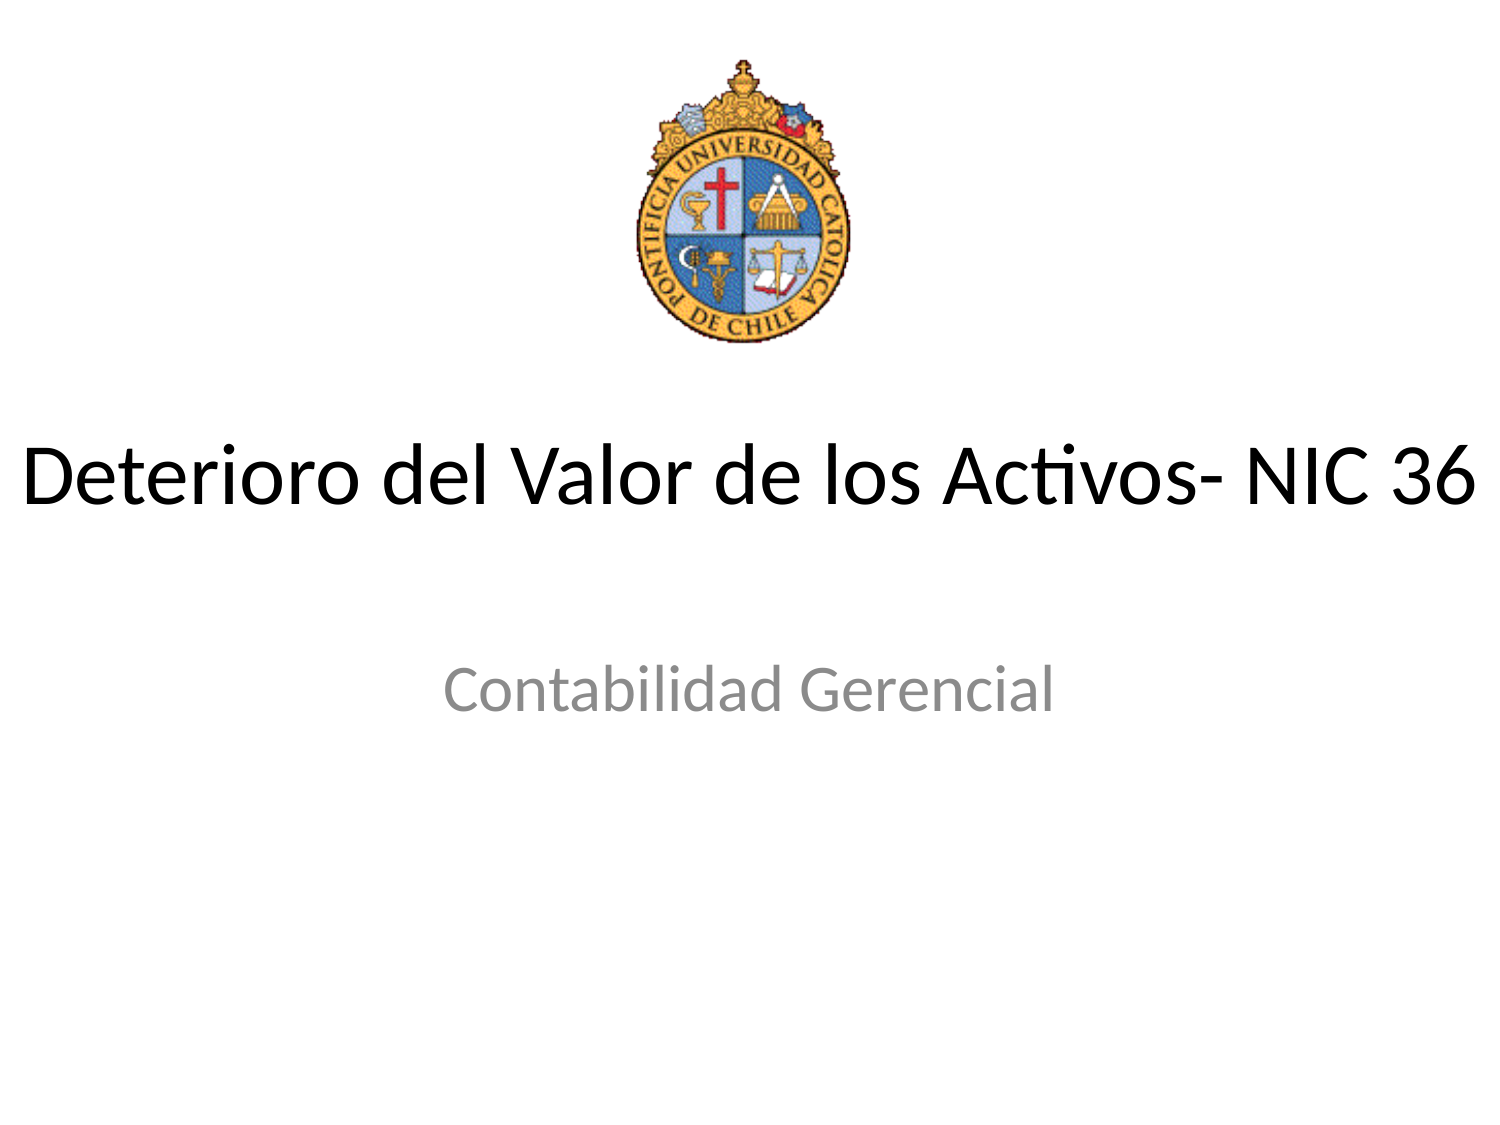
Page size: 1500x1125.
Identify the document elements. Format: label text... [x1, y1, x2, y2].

title Deterioro del Valor de los Activos- NIC 36 [0, 349, 1500, 591]
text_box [608, 54, 881, 350]
subtitle Contabilidad Gerencial [225, 637, 1275, 811]
